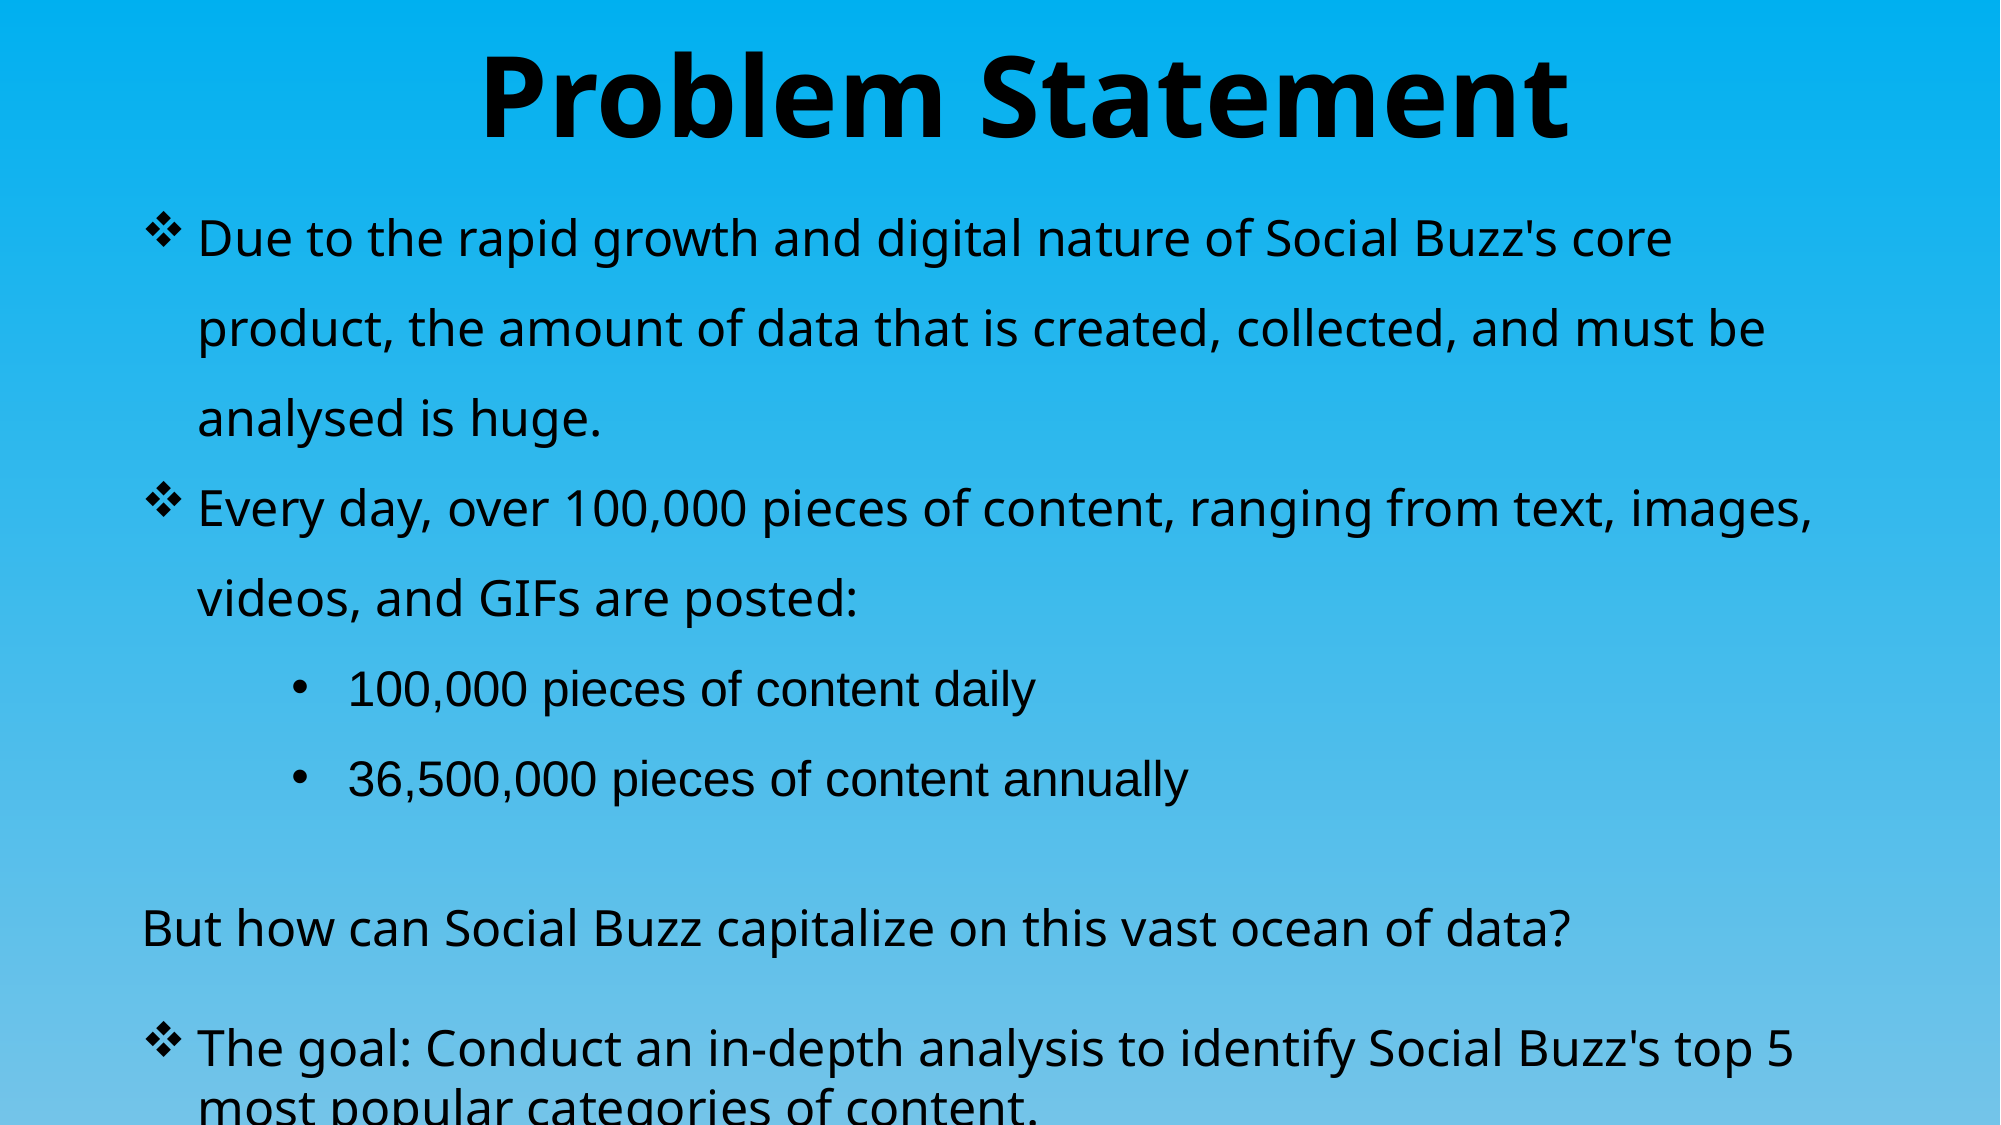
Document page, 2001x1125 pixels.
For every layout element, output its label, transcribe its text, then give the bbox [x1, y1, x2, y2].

text_box Problem Statement [462, 17, 1588, 168]
text_box Due to the rapid growth and digital nature of Social Buzz's core product, the amount of data that is created, collected, and must be analysed is huge. Every day, over 100,000 pieces of content, ranging from text, images, videos, and GIFs are posted: 100,000 pieces of content daily 36,500,000 pieces of content annually But how can Social Buzz capitalize on this vast ocean of data? The goal: Conduct an in-depth analysis to identify Social Buzz's top 5 most popular categories of content. [126, 168, 1897, 1125]
